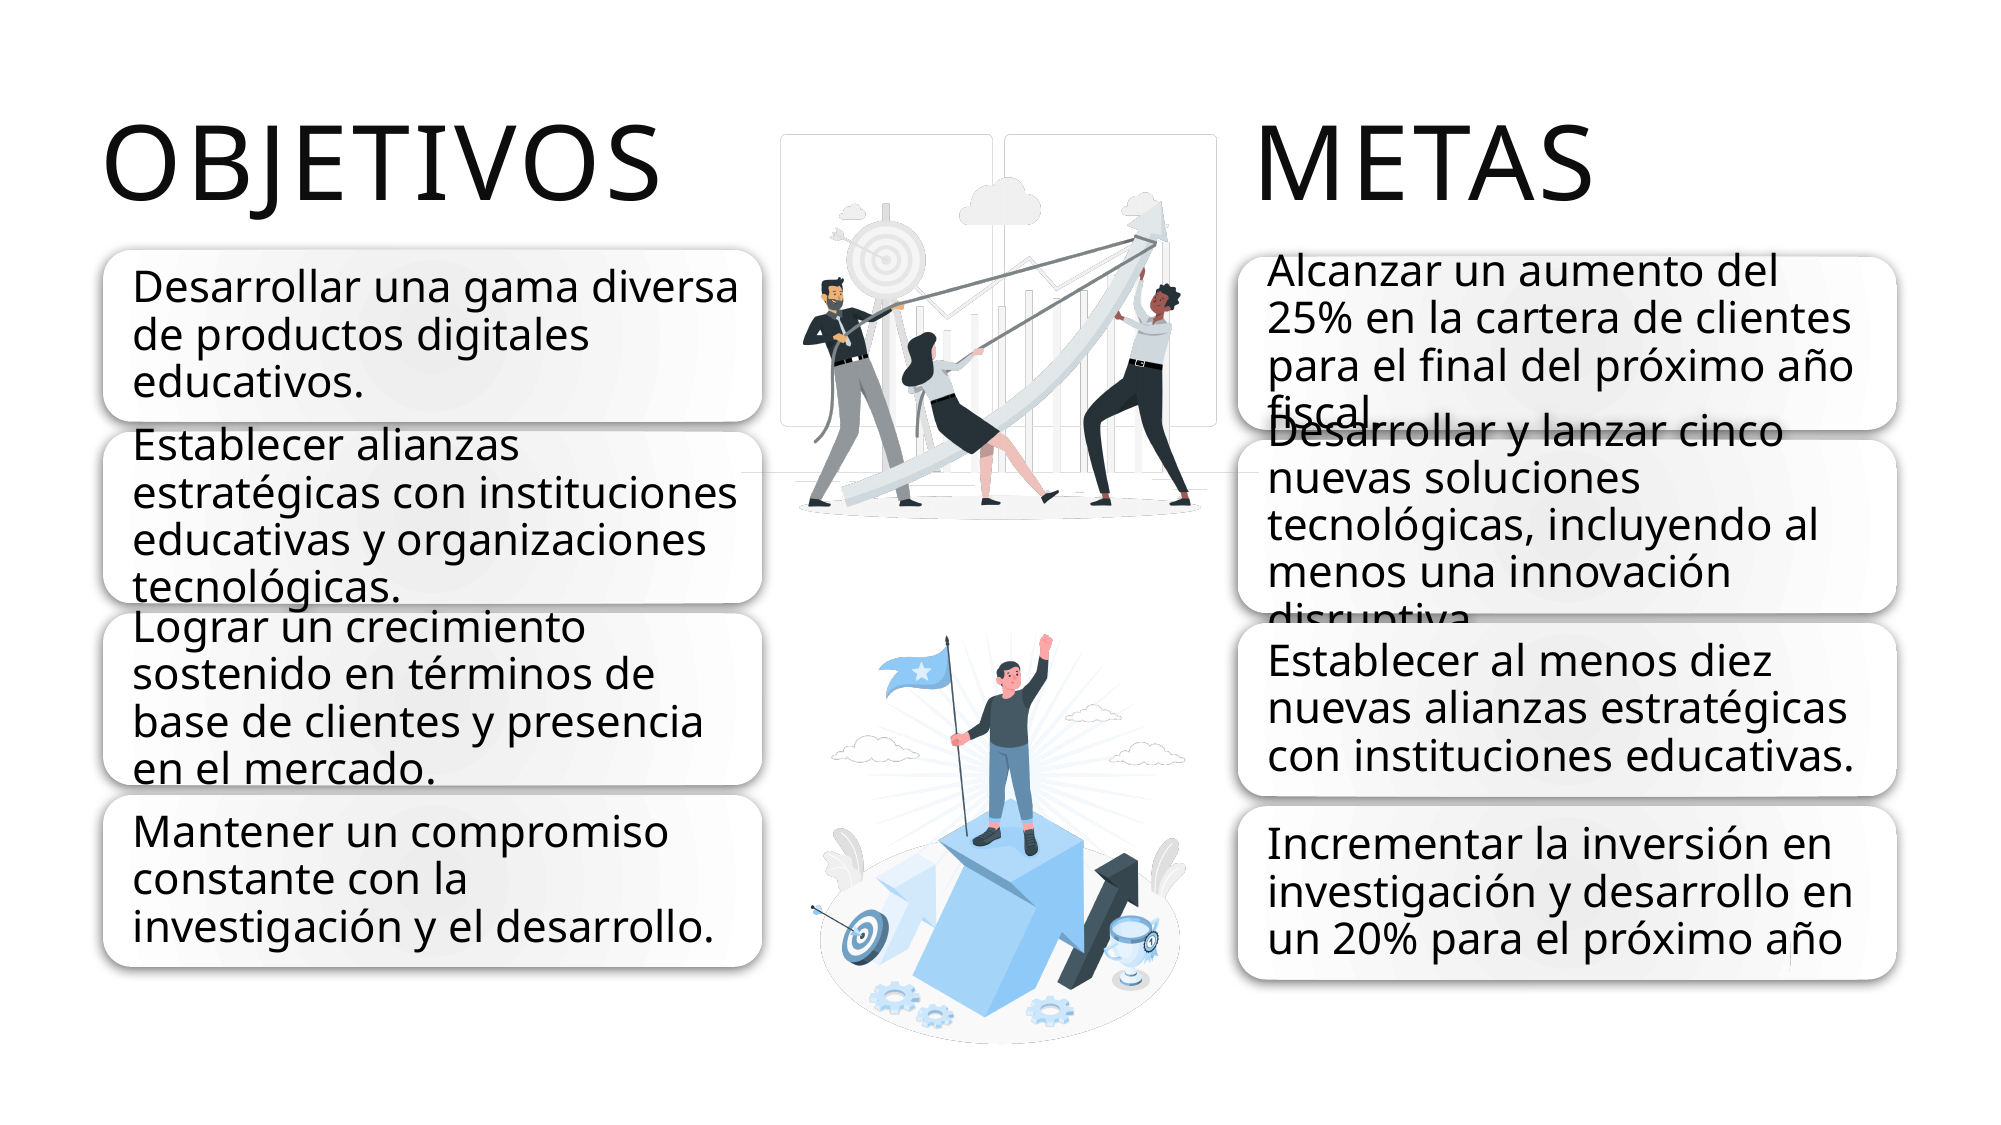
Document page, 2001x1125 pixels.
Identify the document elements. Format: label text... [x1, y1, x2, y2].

picture [1789, 562, 1798, 1125]
text_box Metas [1263, 77, 1860, 235]
title Objetivos [85, 77, 708, 264]
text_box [1237, 240, 1898, 996]
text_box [102, 241, 763, 976]
picture [741, 77, 1259, 595]
picture [787, 621, 1213, 1048]
picture [195, 544, 204, 1125]
